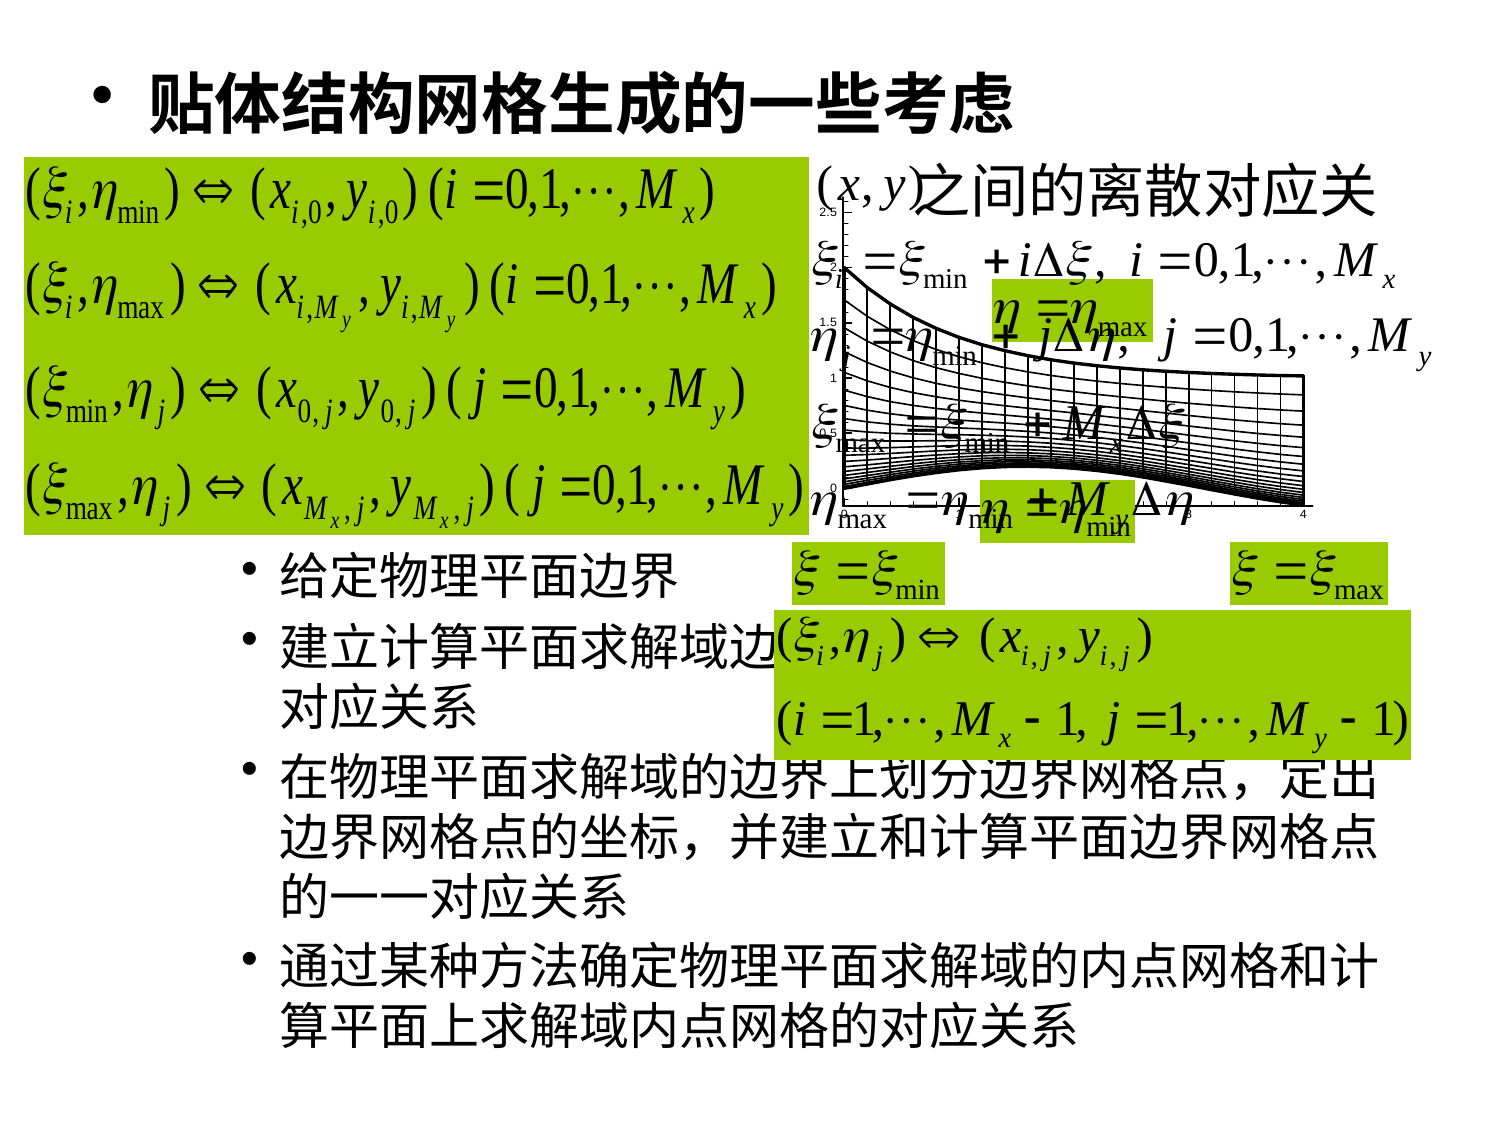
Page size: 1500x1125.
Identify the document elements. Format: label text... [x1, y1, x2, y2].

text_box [761, 543, 1389, 606]
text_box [773, 609, 1412, 760]
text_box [23, 156, 810, 536]
list 贴体结构网格生成的一些考虑 实用中,只需确定 之间的离散对应关系 网格生成步骤 生成计算平面网格 给定物理平面边界 建立计算平面求解域边界和物理平面求解域边界的对应关系 在物理平面求解域的边界上划分边界网格点，定出边界网格点的坐标，并建立和计算平面边界网格点的一一对应关系 通过某种方法确定物理平面求解域的内点网格和计算平面上求解域内点网格的对应关系 [76, 543, 1427, 1047]
list 贴体结构网格生成的一些考虑 实用中,只需确定 之间的离散对应关系 网格生成步骤 生成计算平面网格 给定物理平面边界 建立计算平面求解域边界和物理平面求解域边界的对应关系 在物理平面求解域的边界上划分边界网格点，定出边界网格点的坐标，并建立和计算平面边界网格点的一一对应关系 通过某种方法确定物理平面求解域的内点网格和计算平面上求解域内点网格的对应关系 [76, 54, 1427, 230]
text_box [812, 231, 1437, 540]
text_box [761, 148, 1389, 230]
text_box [813, 160, 928, 218]
